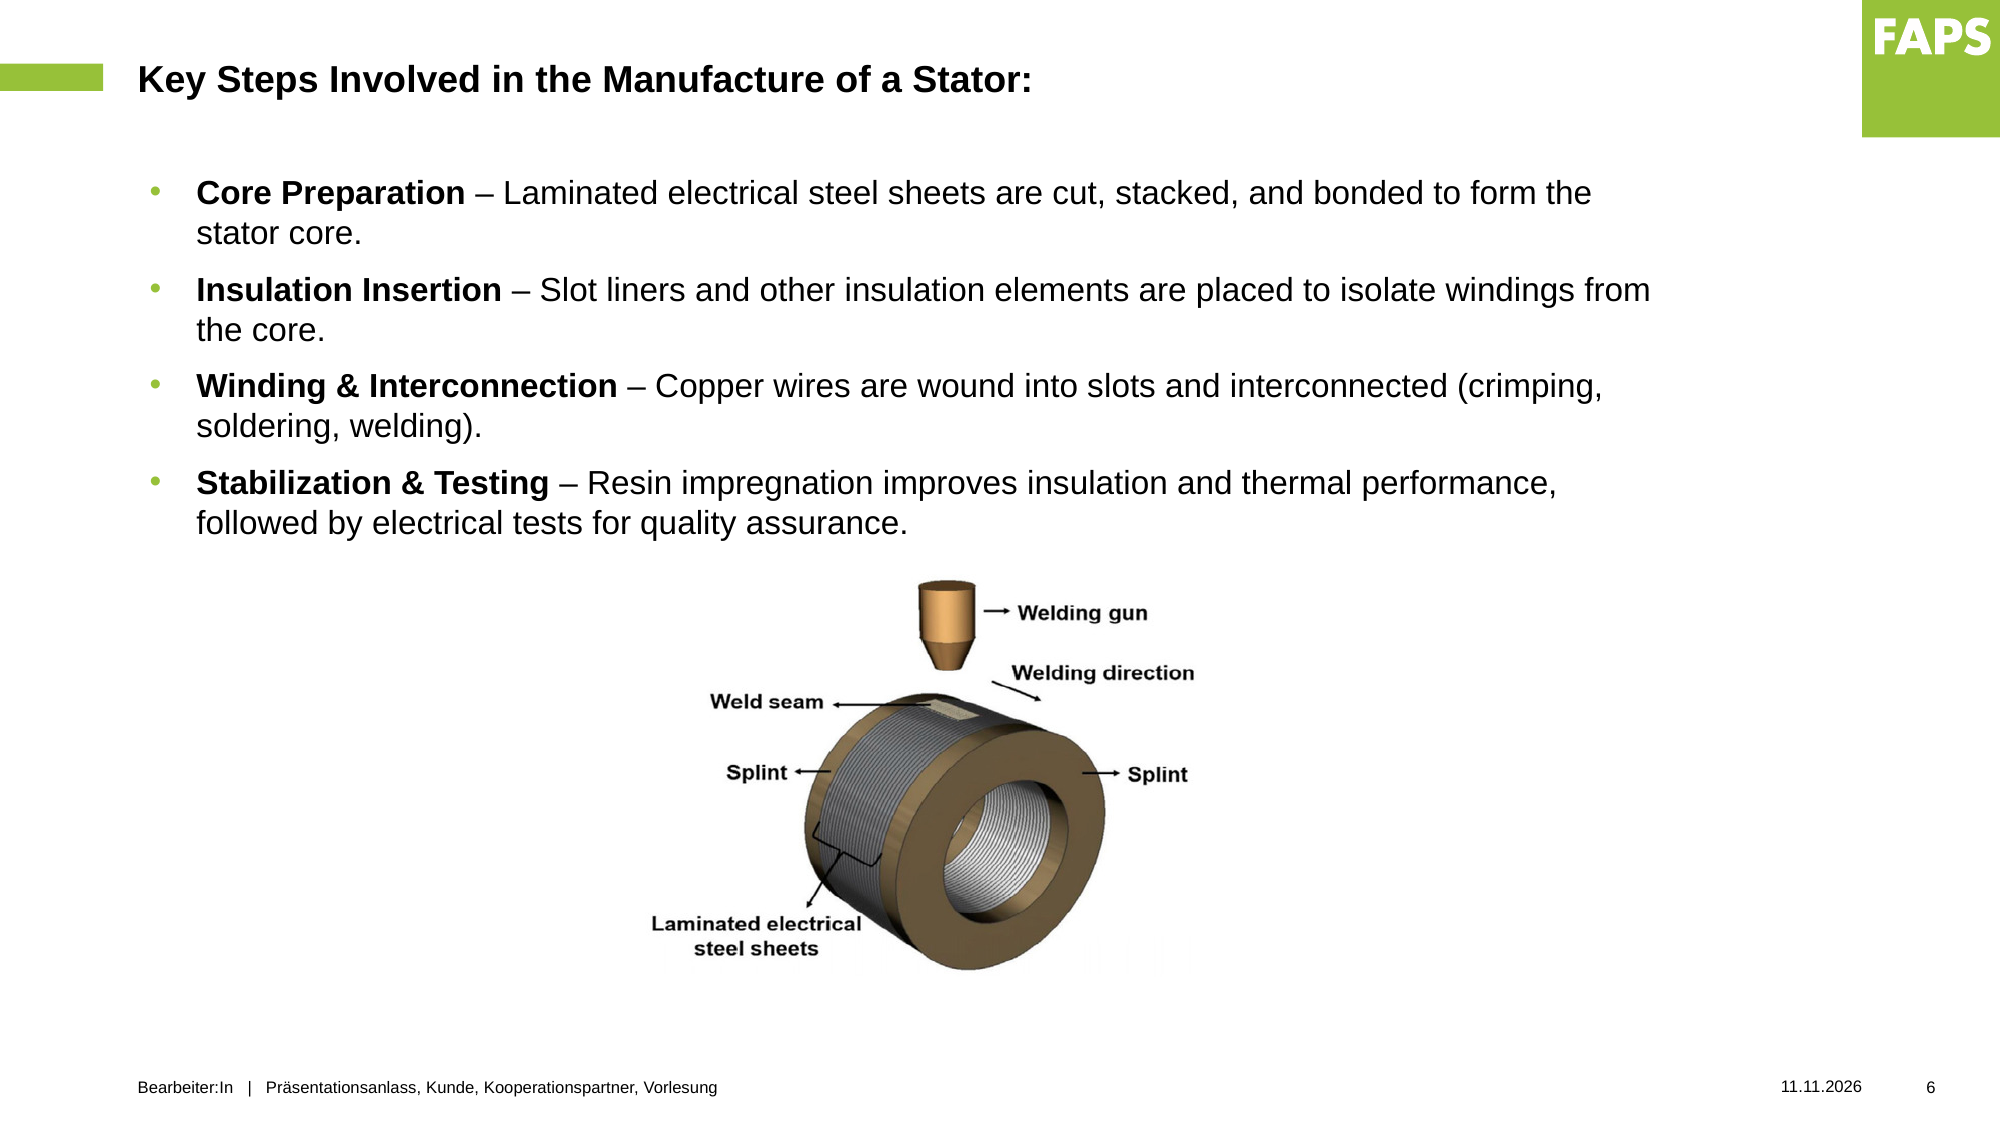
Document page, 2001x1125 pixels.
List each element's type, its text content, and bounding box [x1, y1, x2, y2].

text_box Core Preparation – Laminated electrical steel sheets are cut, stacked, and bonded to form the stator core. Insulation Insertion – Slot liners and other insulation elements are placed to isolate windings from the core. Winding & Interconnection – Copper wires are wound into slots and interconnected (crimping, soldering, welding). Stabilization & Testing – Resin impregnation improves insulation and thermal performance, followed by electrical tests for quality assurance. [149, 171, 1686, 503]
slide_number 6 [1862, 1076, 2000, 1098]
footer Bearbeiter:In | Präsentationsanlass, Kunde, Kooperationspartner, Vorlesung [137, 1076, 1599, 1098]
picture [645, 574, 1201, 977]
title Key Steps Involved in the Manufacture of a Stator: [137, 54, 1828, 138]
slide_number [1599, 1076, 1862, 1098]
